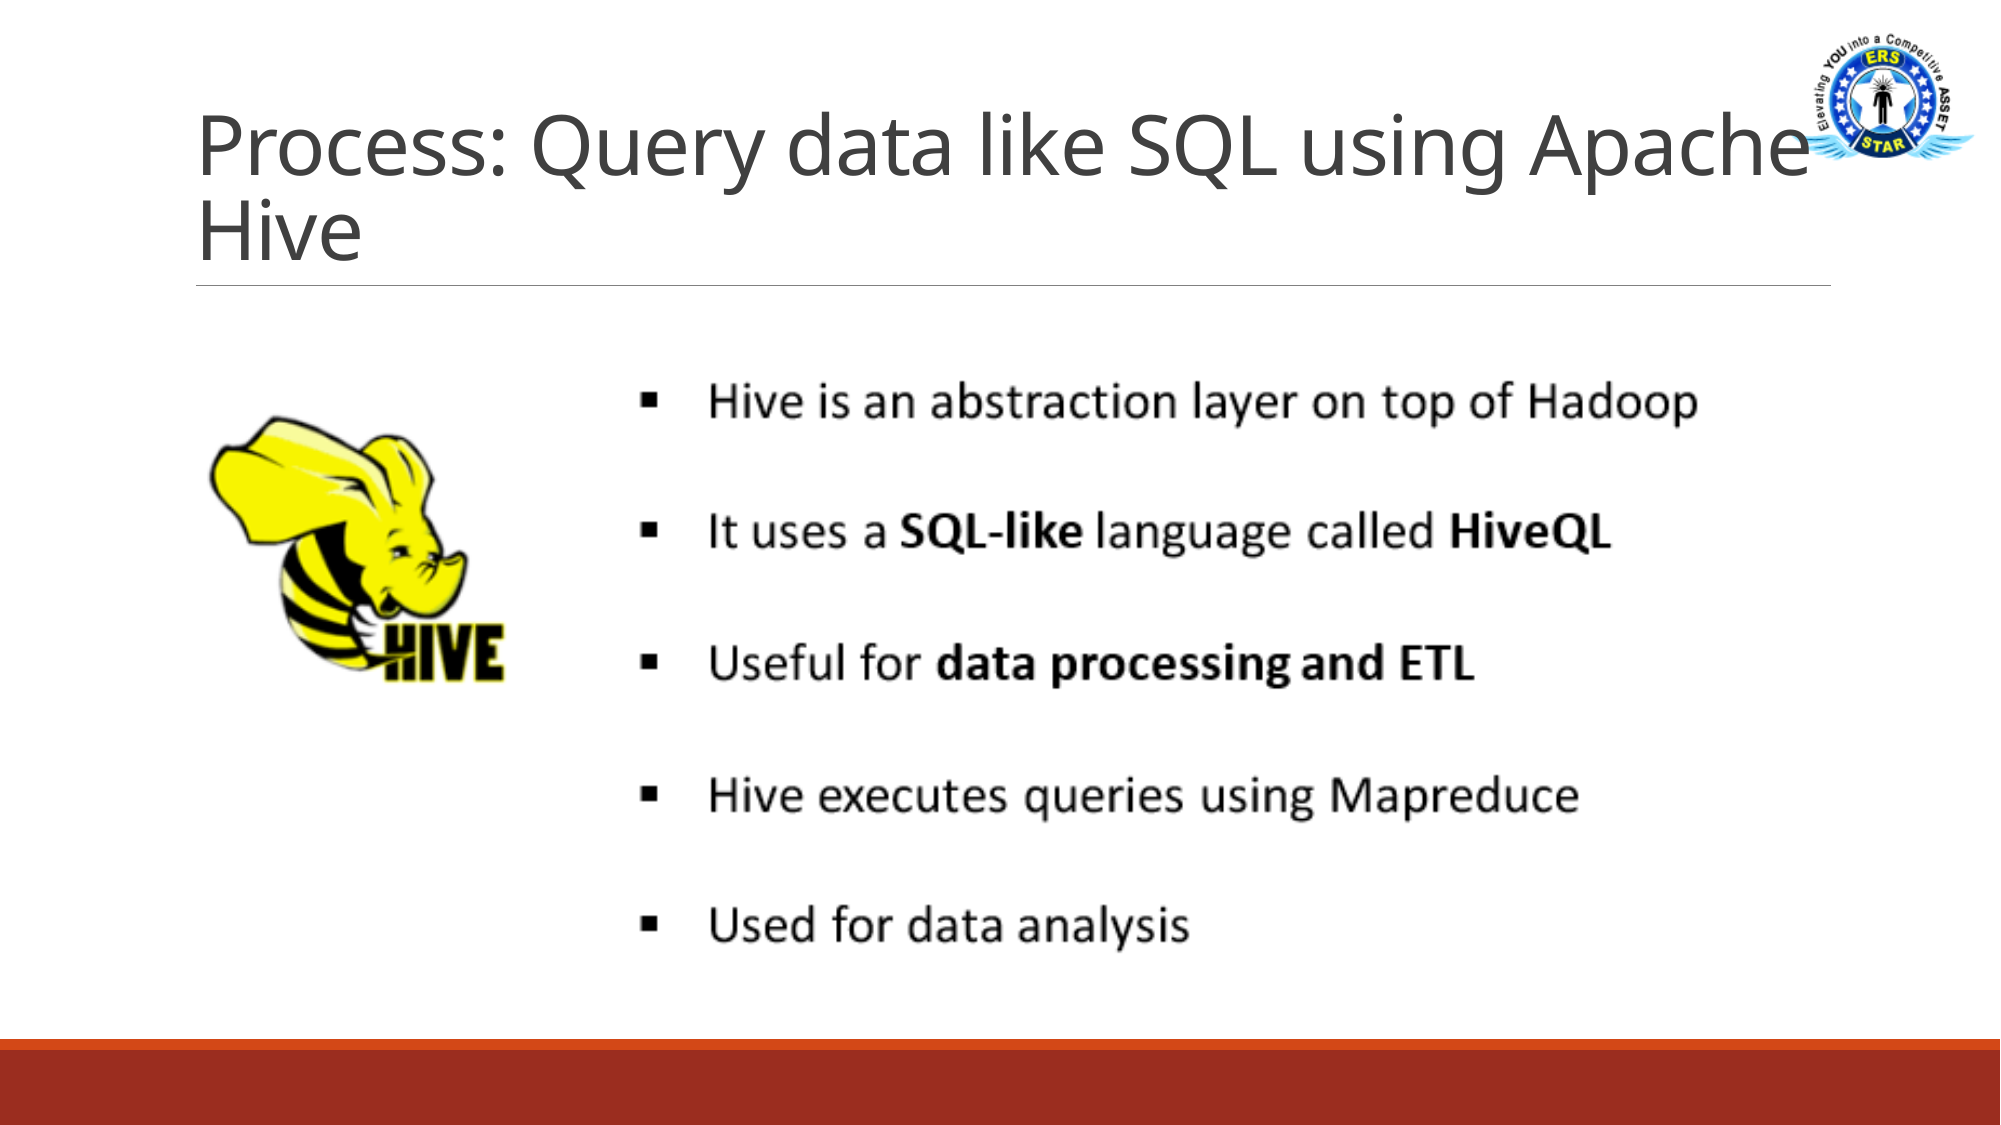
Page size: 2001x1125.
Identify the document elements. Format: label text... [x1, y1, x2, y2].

title Process: Query data like SQL using Apache Hive [180, 47, 1830, 285]
picture [1787, 31, 1978, 166]
picture [179, 305, 1785, 1003]
